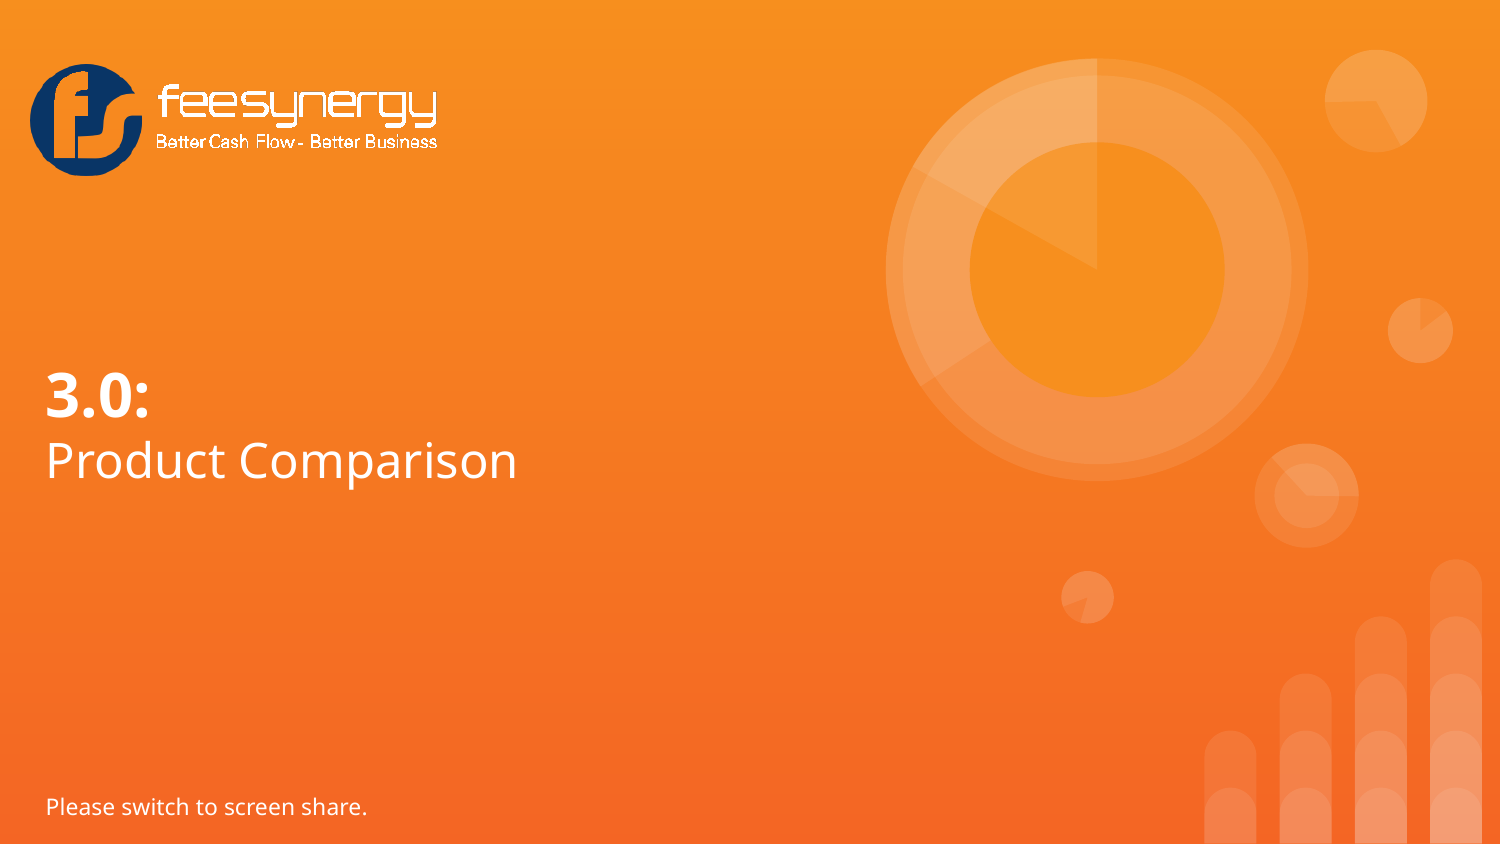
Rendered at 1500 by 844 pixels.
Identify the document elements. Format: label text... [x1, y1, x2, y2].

subtitle Please switch to screen share. [30, 783, 1194, 836]
picture [30, 63, 437, 176]
title 3.0: Product Comparison [30, 303, 924, 540]
